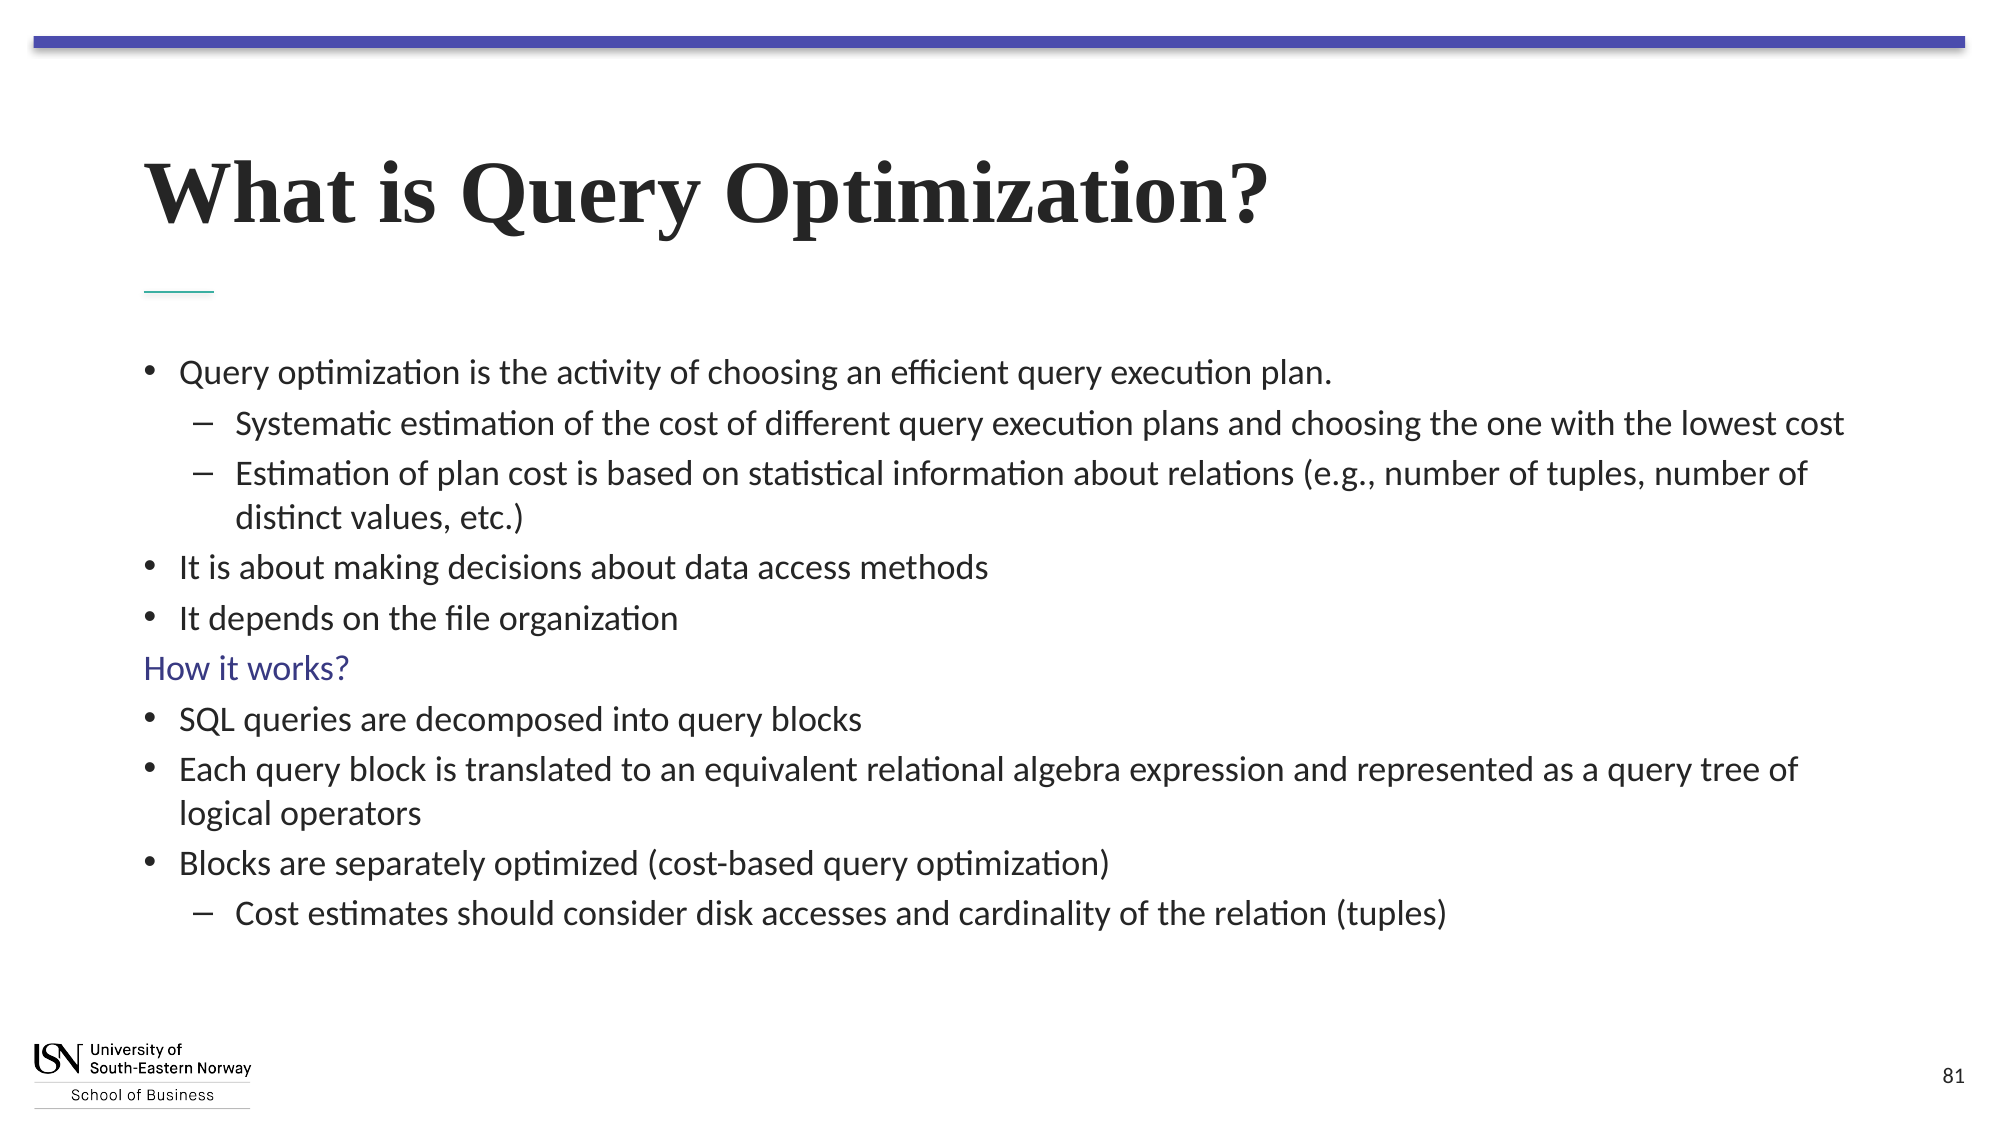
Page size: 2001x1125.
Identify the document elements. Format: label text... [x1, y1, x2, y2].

title What is Query Optimization? [143, 93, 1885, 282]
picture [16, 1025, 274, 1125]
list Query optimization is the activity of choosing an efficient query execution plan. Systematic estimation of the cost of different query execution plans and choosing the one with the lowest cost Estimation of plan cost is based on statistical information about relations (e.g., number of tuples, number of distinct values, etc.) It is about making decisions about data access methods It depends on the file organization How it works? SQL queries are decomposed into query blocks Each query block is translated to an equivalent relational algebra expression and represented as a query tree of logical operators Blocks are separately optimized (cost-based query optimization) Cost estimates should consider disk accesses and cardinality of the relation (tuples) [128, 348, 1885, 973]
slide_number 81 [1498, 1057, 1966, 1093]
